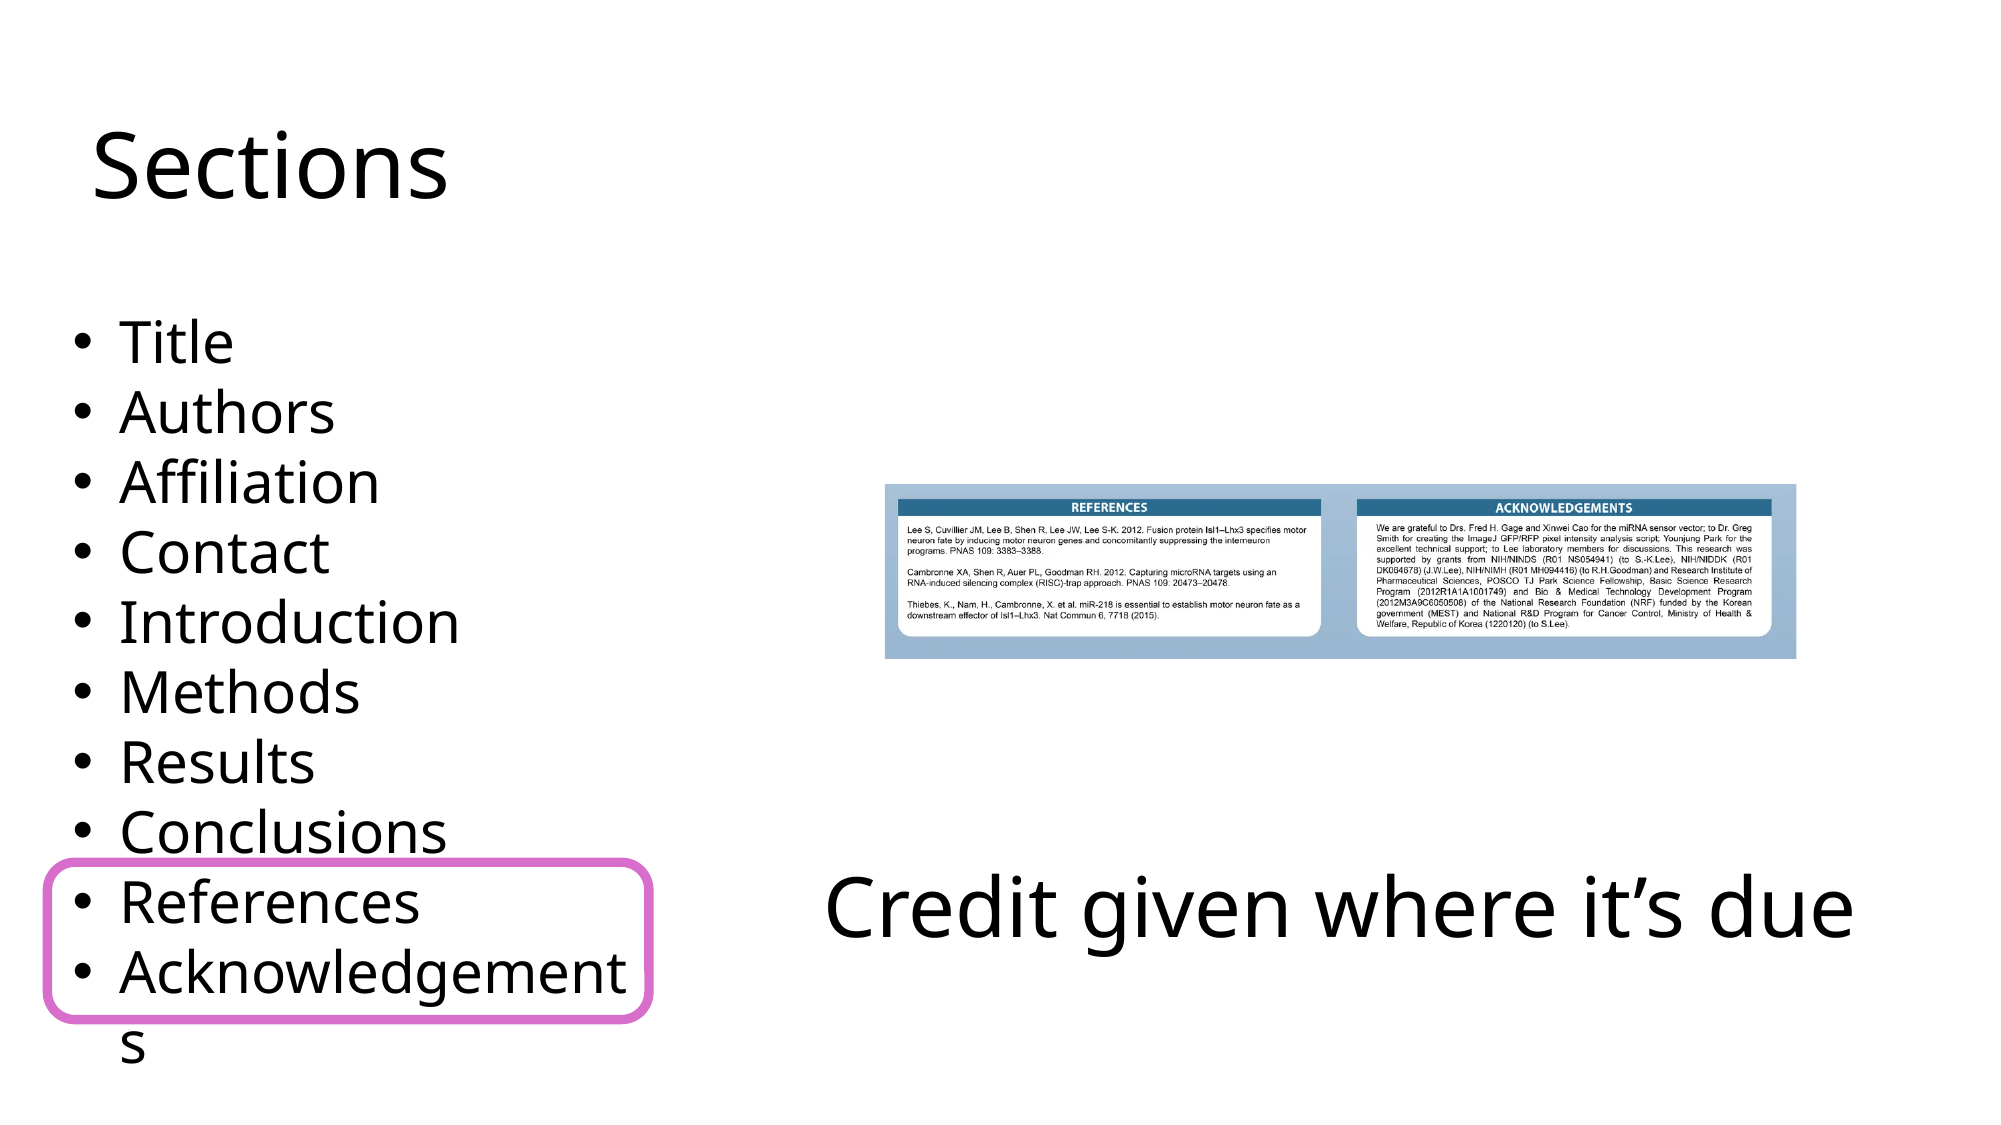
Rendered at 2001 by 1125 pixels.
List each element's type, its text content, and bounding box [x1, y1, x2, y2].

title Sections [11, 59, 532, 278]
text_box [45, 860, 651, 1022]
text_box Credit given where it’s due [773, 802, 1908, 1020]
picture [884, 483, 1797, 660]
text_box Title Authors Affiliation Contact Introduction Methods Results Conclusions References Acknowledgements [57, 297, 660, 1083]
